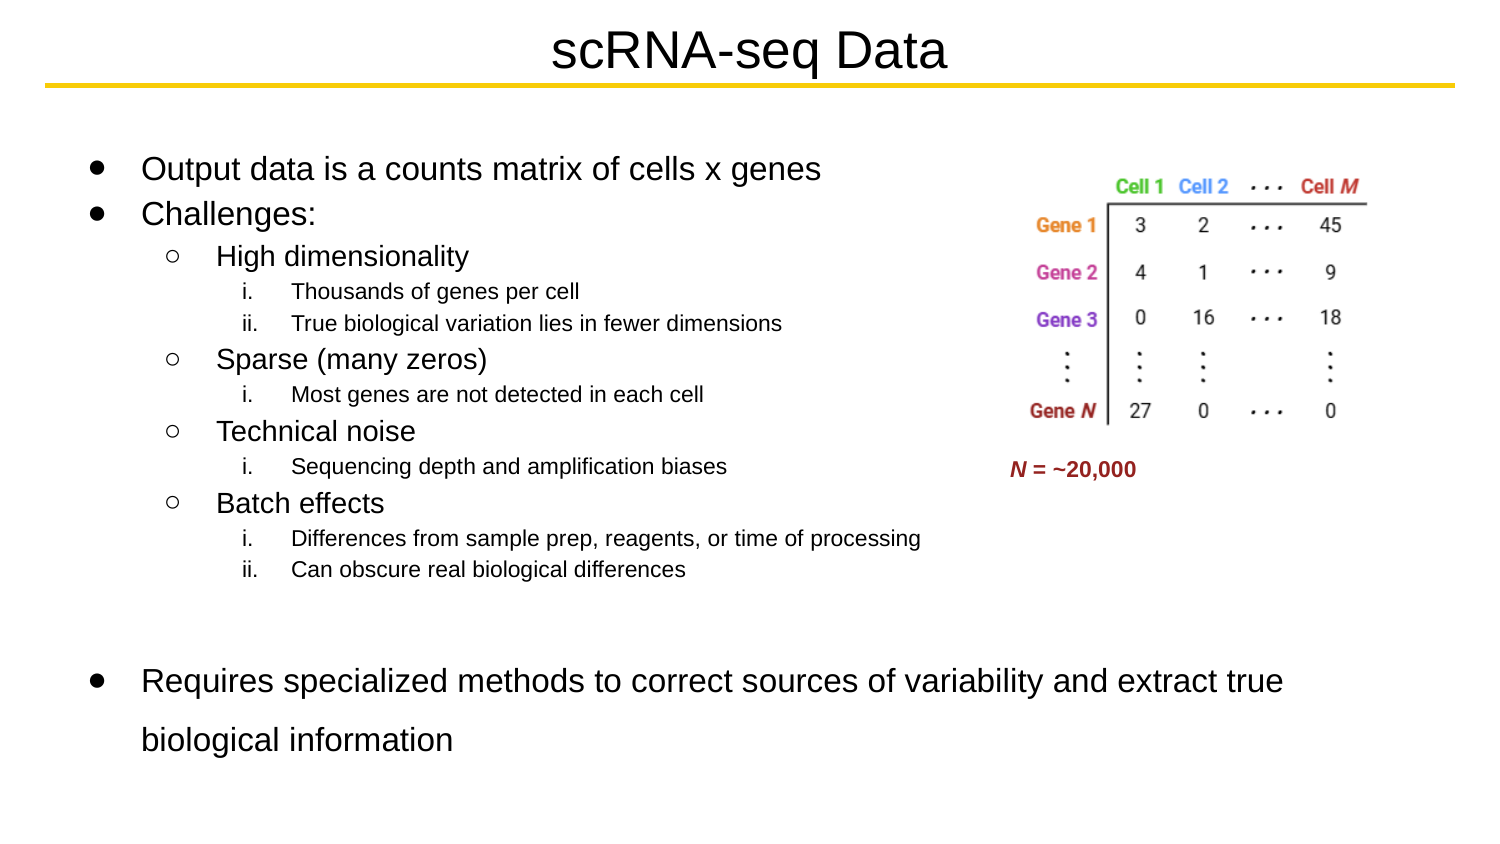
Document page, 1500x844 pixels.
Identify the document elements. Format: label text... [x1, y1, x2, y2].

title scRNA-seq Data [51, 0, 1449, 94]
list Output data is a counts matrix of cells x genes Challenges: High dimensionality Thousands of genes per cell True biological variation lies in fewer dimensions Sparse (many zeros) Most genes are not detected in each cell Technical noise Sequencing depth and amplification biases Batch effects Differences from sample prep, reagents, or time of processing Can obscure real biological differences Requires specialized methods to correct sources of variability and extract true biological information [51, 111, 1449, 750]
picture [1012, 165, 1387, 439]
text_box N = ~20,000 [913, 437, 1233, 499]
